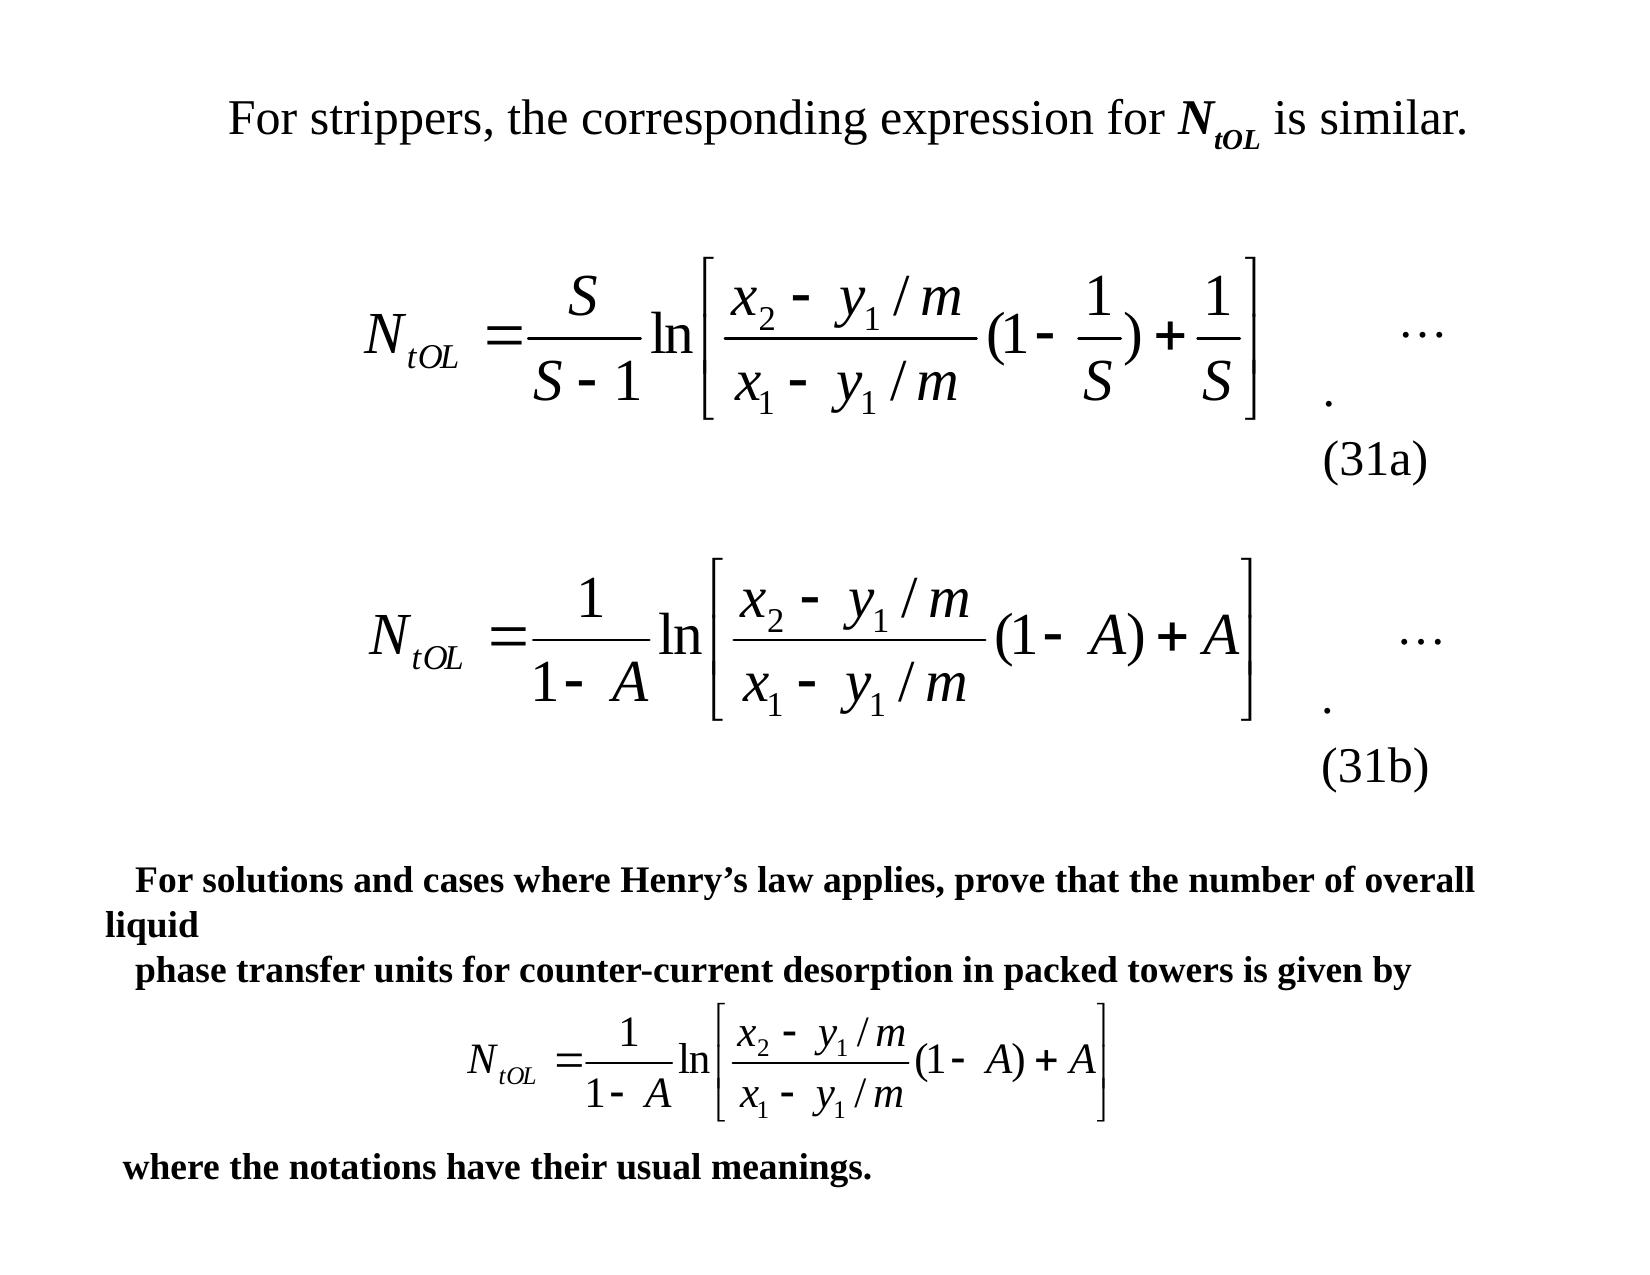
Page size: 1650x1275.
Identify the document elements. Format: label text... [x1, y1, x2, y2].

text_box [357, 545, 1276, 735]
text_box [352, 243, 1276, 434]
text_box where the notations have their usual meanings. [107, 1128, 888, 1195]
text_box …. (31b) [1280, 578, 1445, 663]
text_box For strippers, the corresponding expression for NtOL is similar. [213, 77, 1484, 163]
text_box …. (31a) [1280, 271, 1444, 355]
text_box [458, 993, 1120, 1132]
text_box For solutions and cases where Henry’s law applies, prove that the number of overall liquid phase transfer units for counter-current desorption in packed towers is given by [90, 870, 1575, 976]
